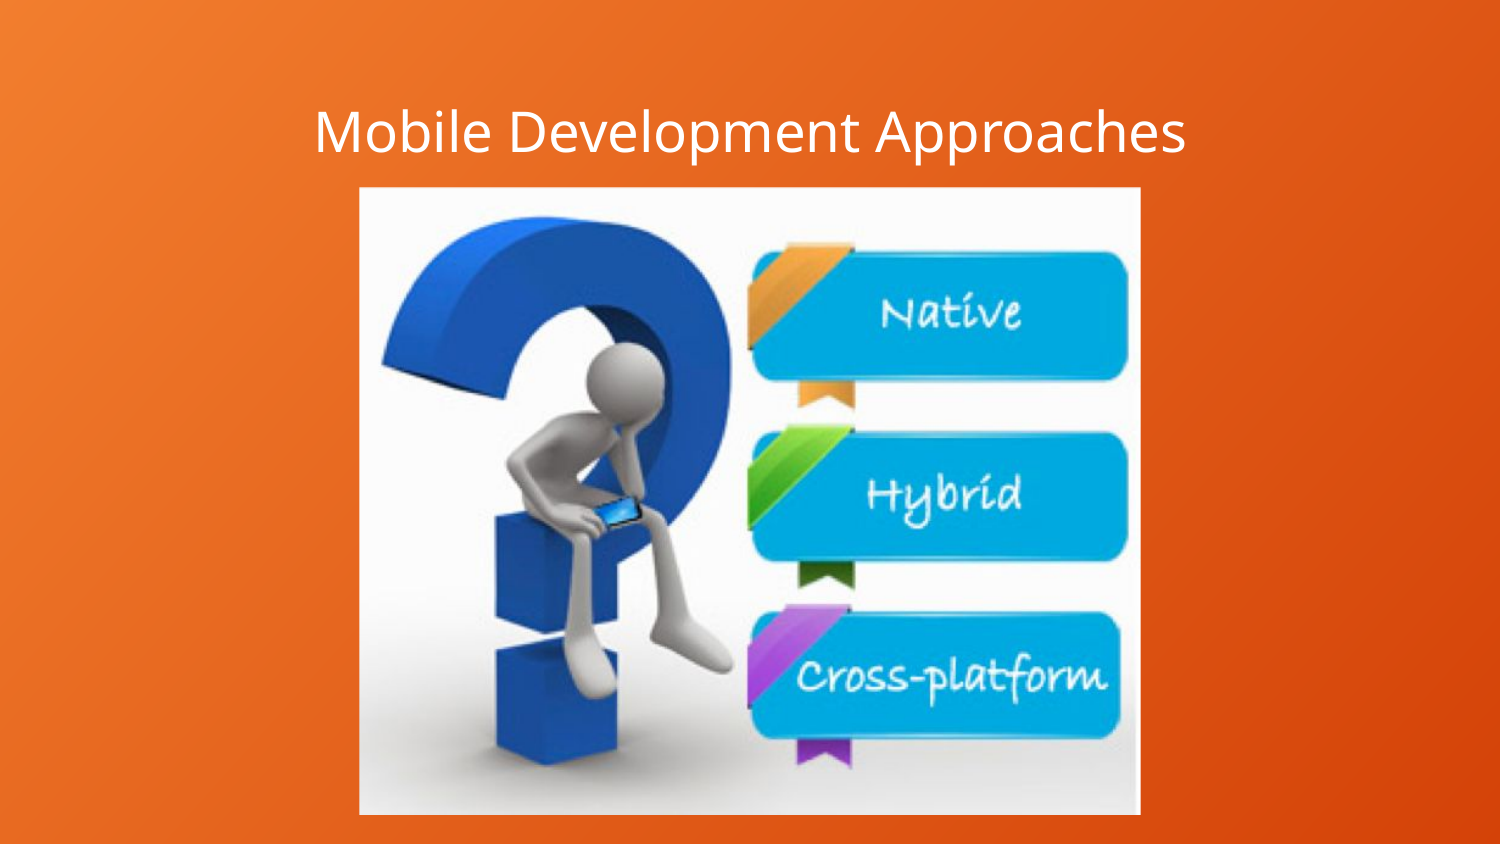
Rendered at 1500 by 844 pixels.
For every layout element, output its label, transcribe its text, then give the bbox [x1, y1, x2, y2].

text_box [359, 187, 1141, 815]
title Mobile Development Approaches [195, 57, 1304, 201]
